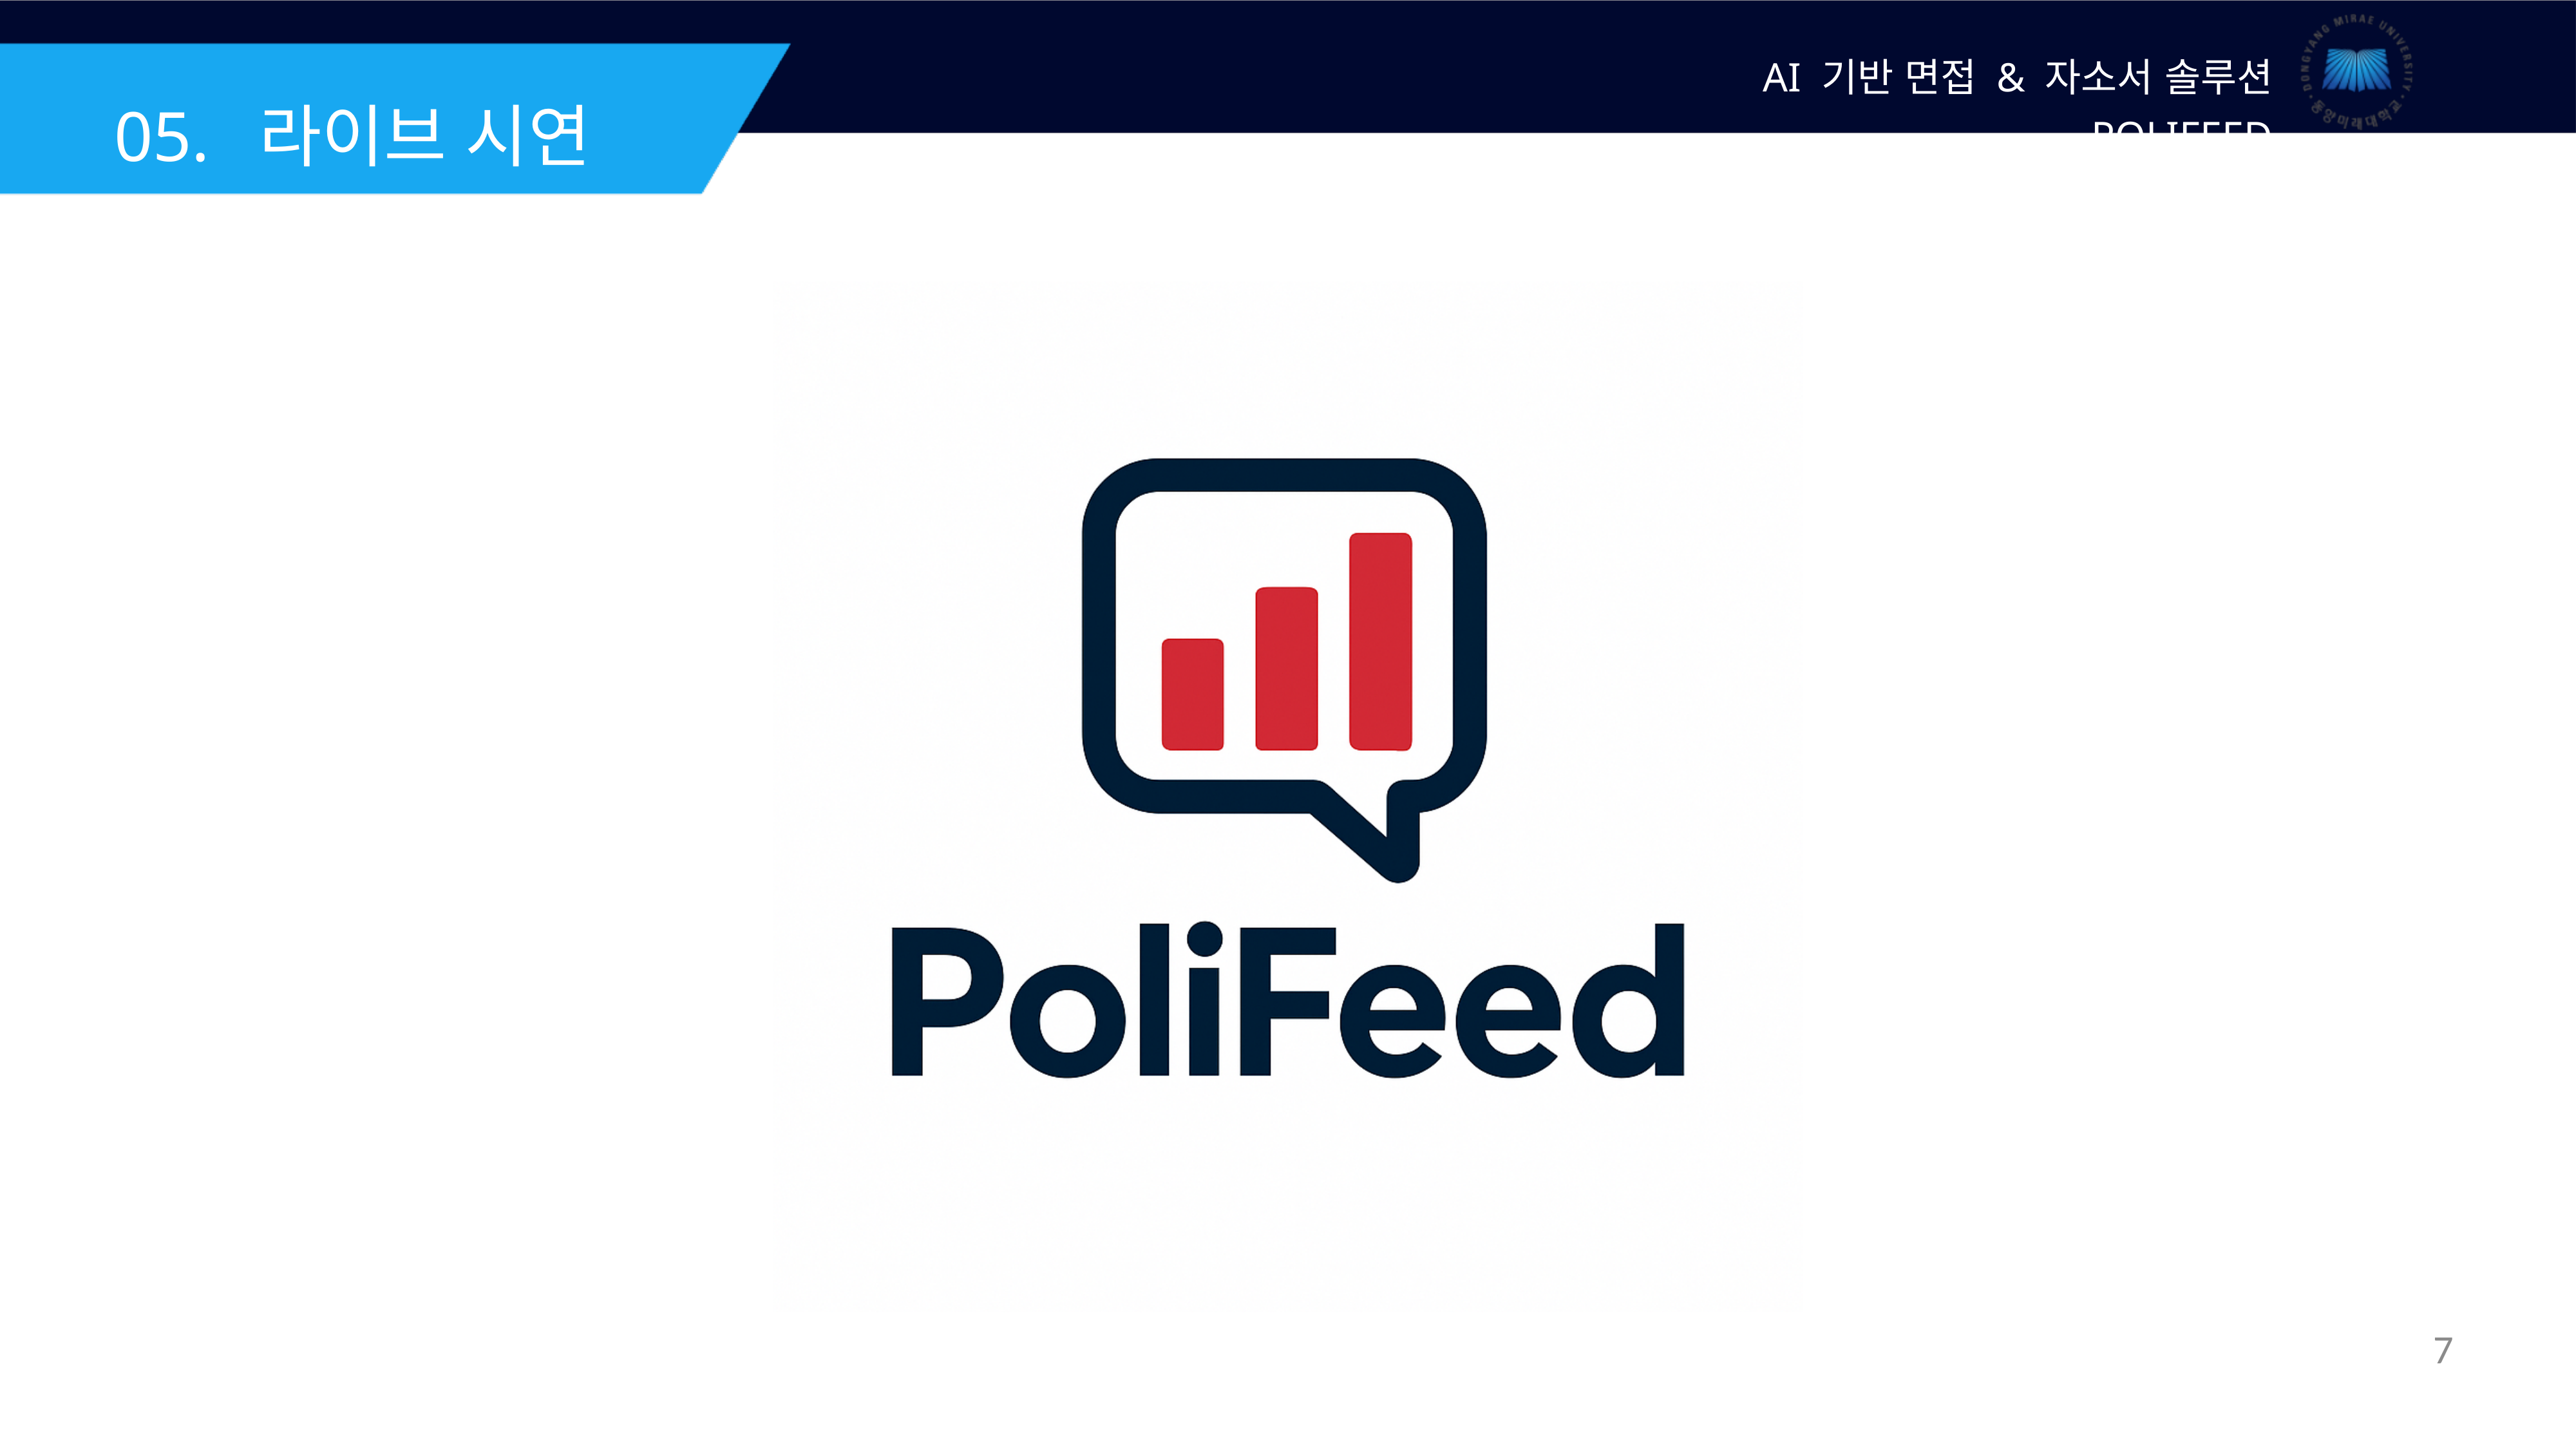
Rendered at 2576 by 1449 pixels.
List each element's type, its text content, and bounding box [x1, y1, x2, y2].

slide_number 7 [2237, 1328, 2463, 1367]
picture [772, 281, 1804, 1312]
picture [0, 0, 2576, 917]
text_box 05. 라이브 시연 [104, 142, 685, 166]
